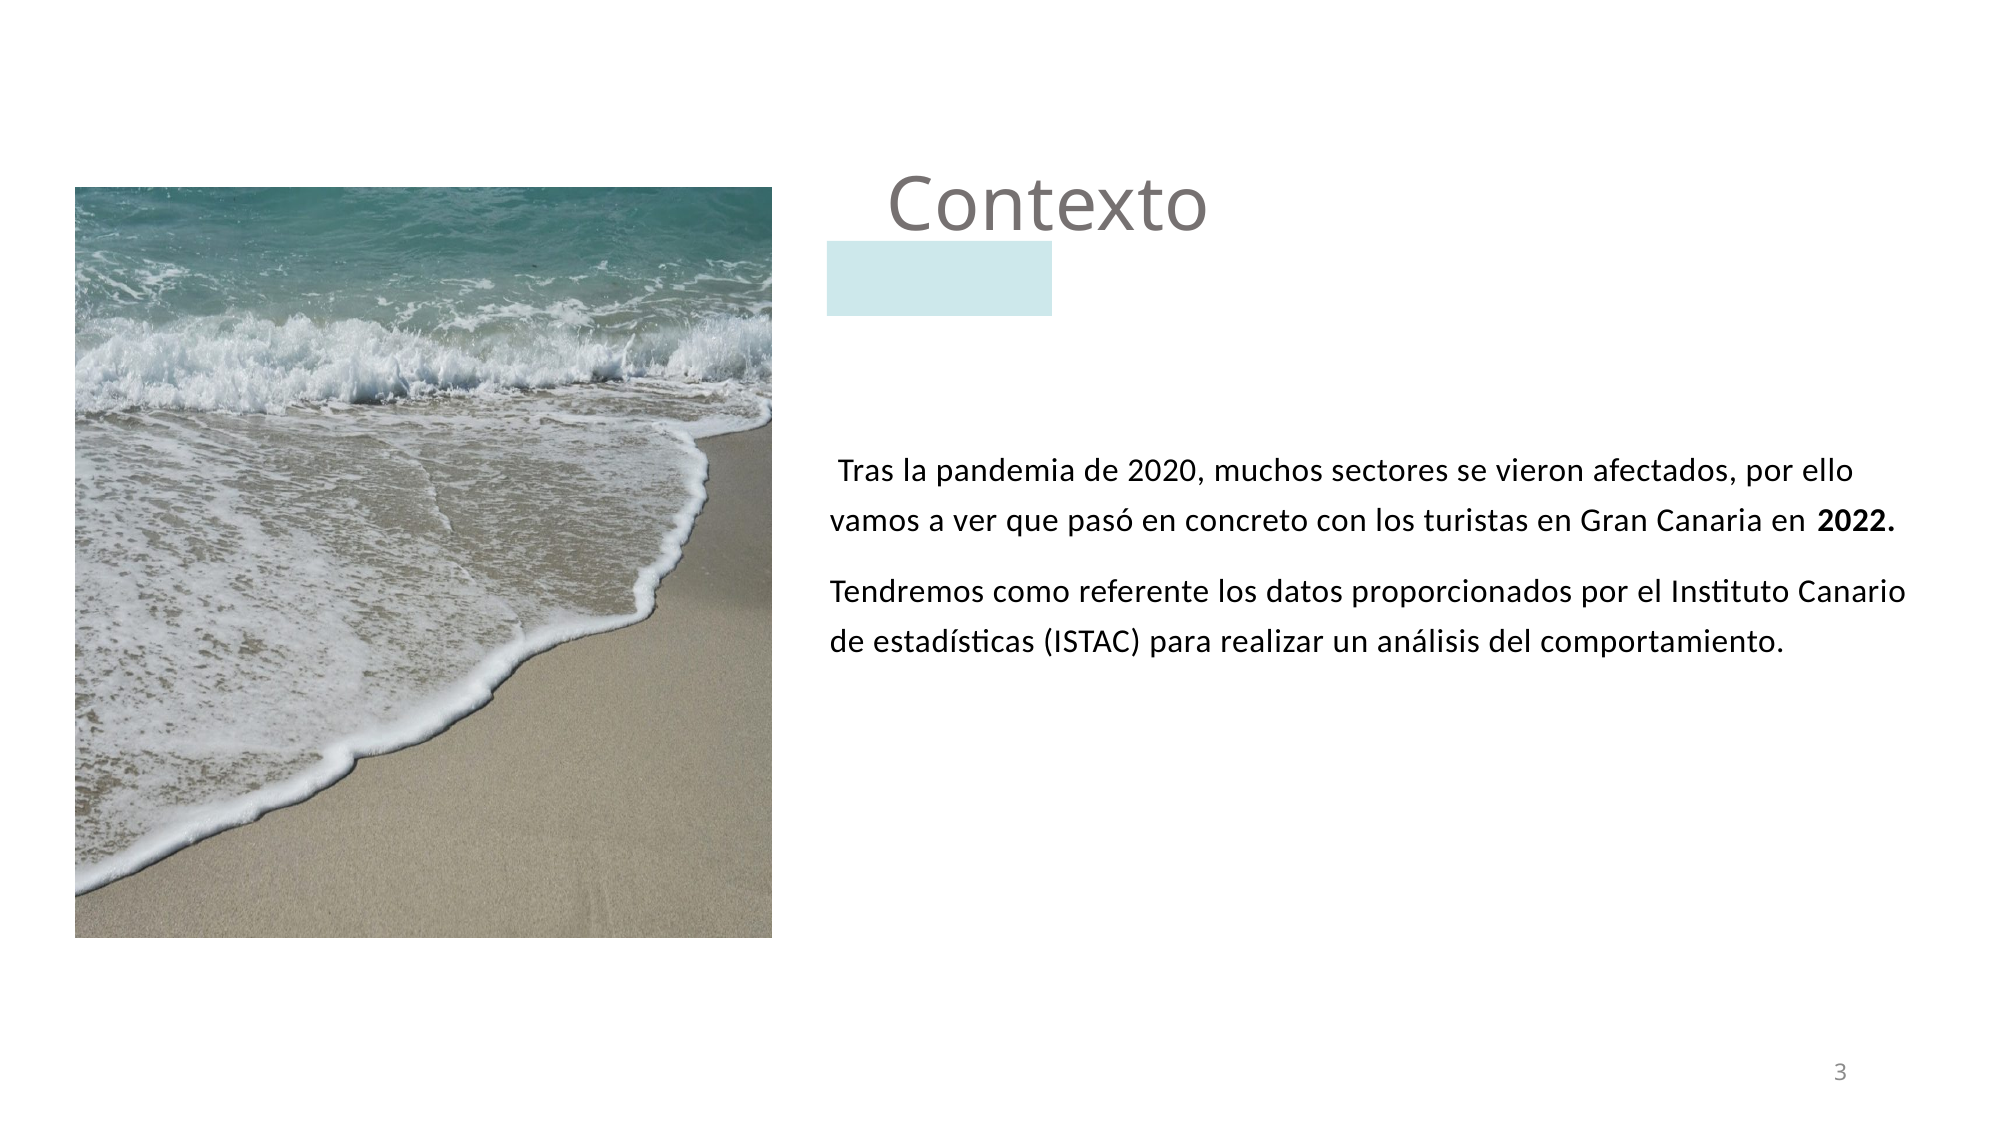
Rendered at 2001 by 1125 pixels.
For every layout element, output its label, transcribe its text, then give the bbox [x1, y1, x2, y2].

slide_number 3 [1412, 1042, 1863, 1103]
picture [74, 187, 772, 938]
text_box [826, 240, 1053, 317]
title Contexto [871, 125, 1487, 255]
list Tras la pandemia de 2020, muchos sectores se vieron afectados, por ello vamos a ver que pasó en concreto con los turistas en Gran Canaria en 2022. Tendremos como referente los datos proporcionados por el Instituto Canario de estadísticas (ISTAC) para realizar un análisis del comportamiento. [814, 359, 1941, 884]
